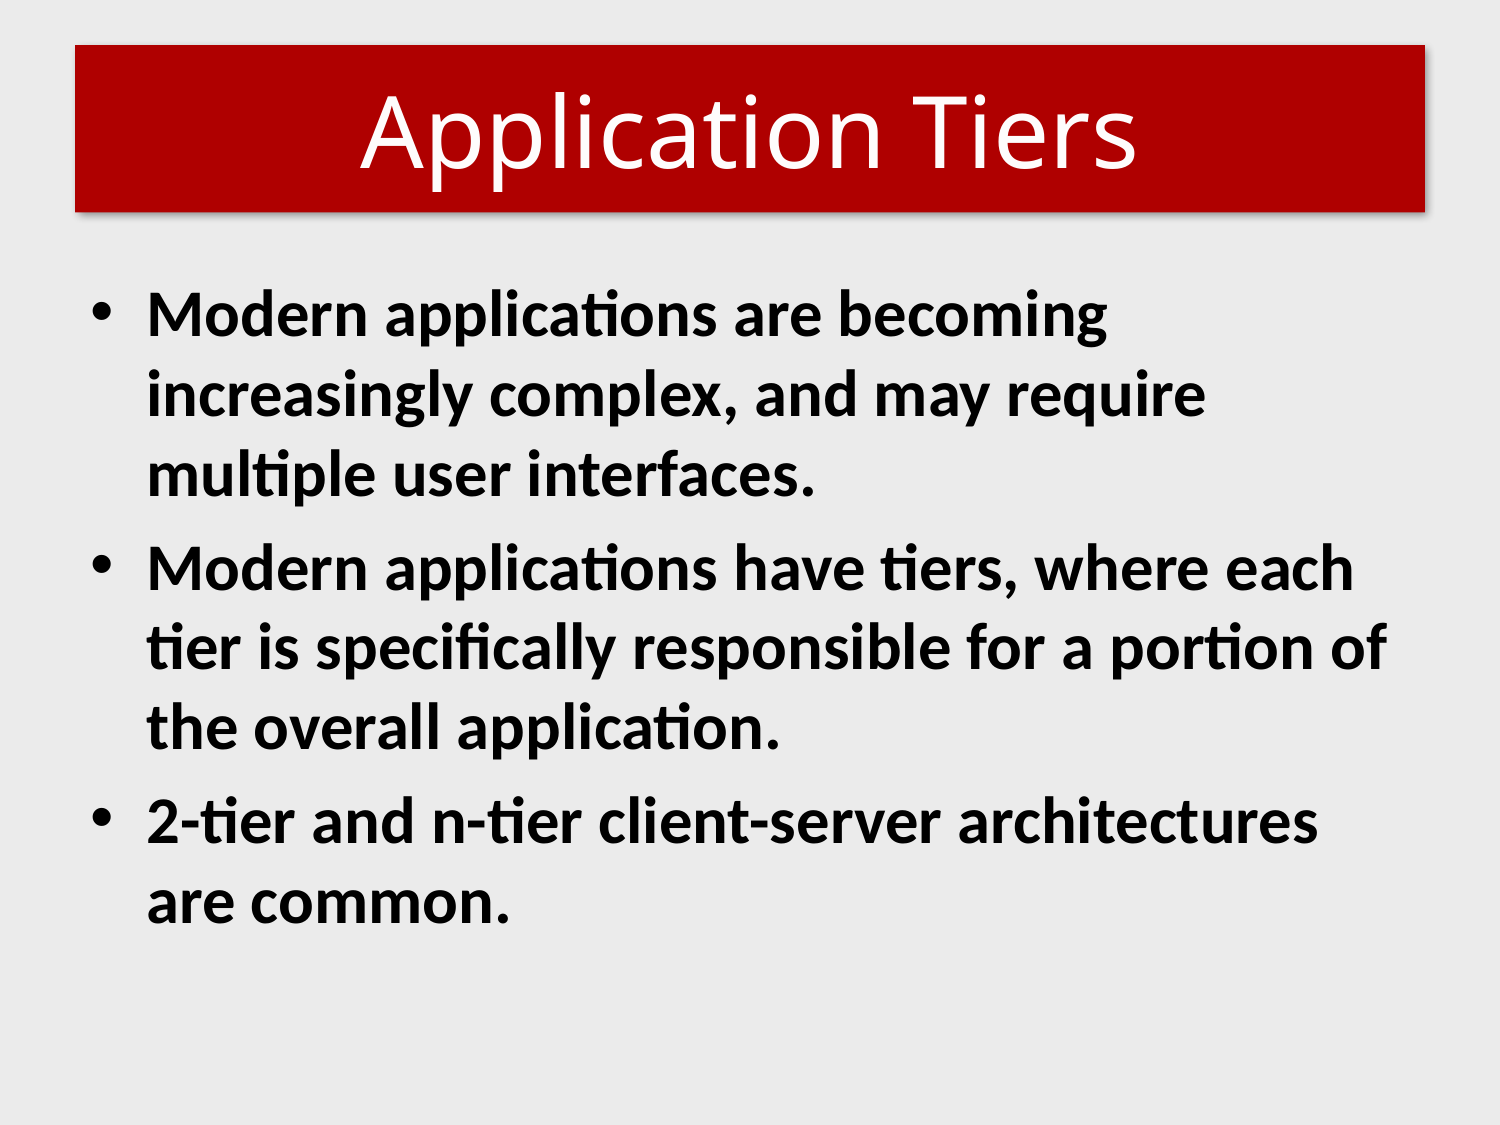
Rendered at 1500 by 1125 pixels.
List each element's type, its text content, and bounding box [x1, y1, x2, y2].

title Application Tiers [75, 45, 1425, 213]
list Modern applications are becoming increasingly complex, and may require multiple user interfaces. Modern applications have tiers, where each tier is specifically responsible for a portion of the overall application. 2-tier and n-tier client-server architectures are common. [75, 262, 1425, 1100]
